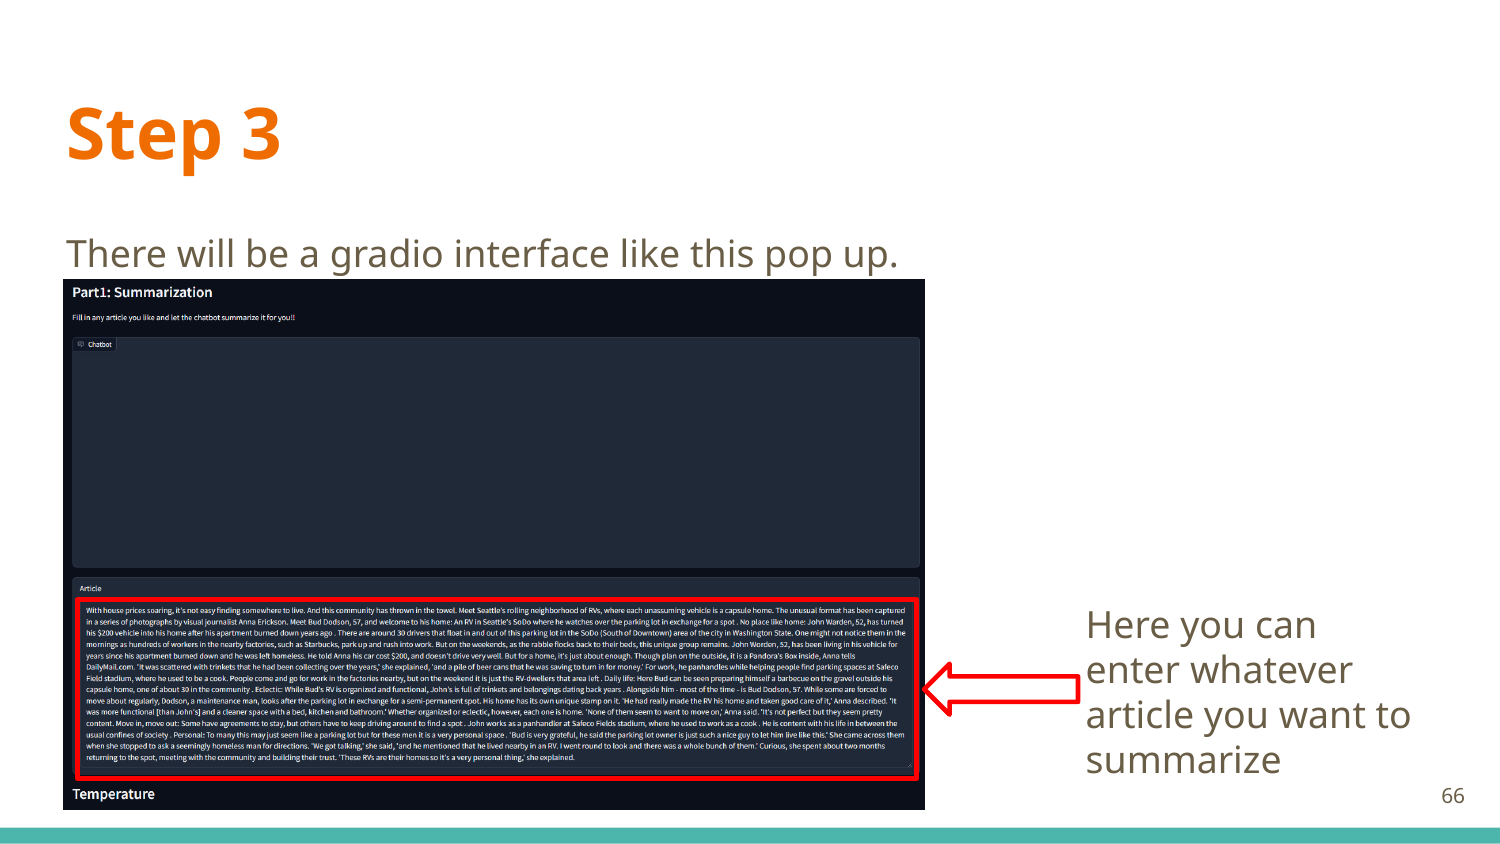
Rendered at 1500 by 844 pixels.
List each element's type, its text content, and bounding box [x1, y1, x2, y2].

title Step 3 [51, 72, 1449, 189]
picture [62, 279, 925, 811]
list There will be a gradio interface like this pop up. [51, 207, 1449, 750]
slide_number 66 [1389, 764, 1480, 830]
text_box Here you can enter whatever article you want to summarize [1070, 586, 1432, 735]
text_box [930, 663, 1078, 715]
